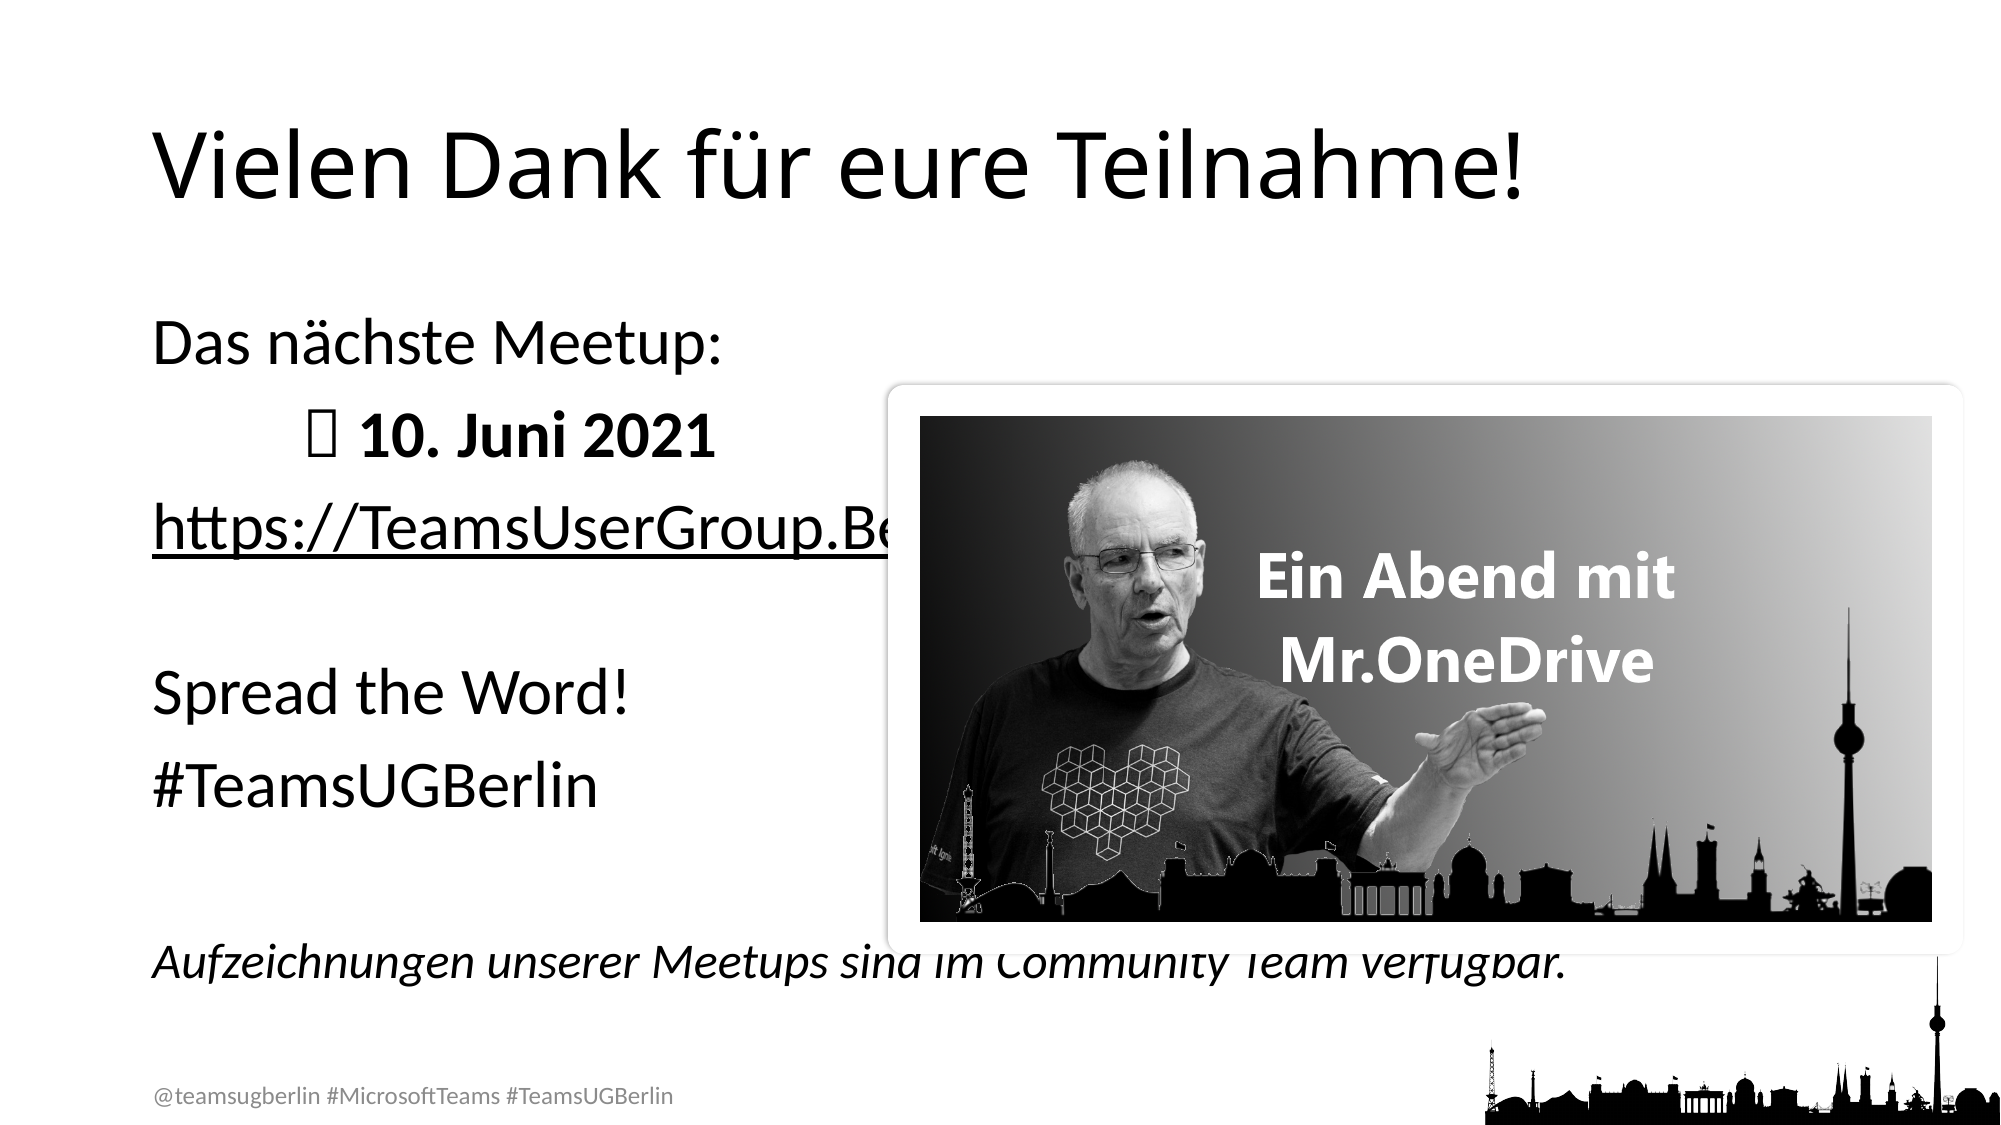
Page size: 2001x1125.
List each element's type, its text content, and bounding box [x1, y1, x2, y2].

list Das nächste Meetup:  10. Juni 2021 https://TeamsUserGroup.Berlin Spread the Word! #TeamsUGBerlin Aufzeichnungen unserer Meetups sind im Community Team verfügbar. [137, 299, 1863, 1014]
picture [919, 416, 1932, 923]
picture [1485, 914, 2000, 1125]
title Vielen Dank für eure Teilnahme! [137, 59, 1863, 278]
